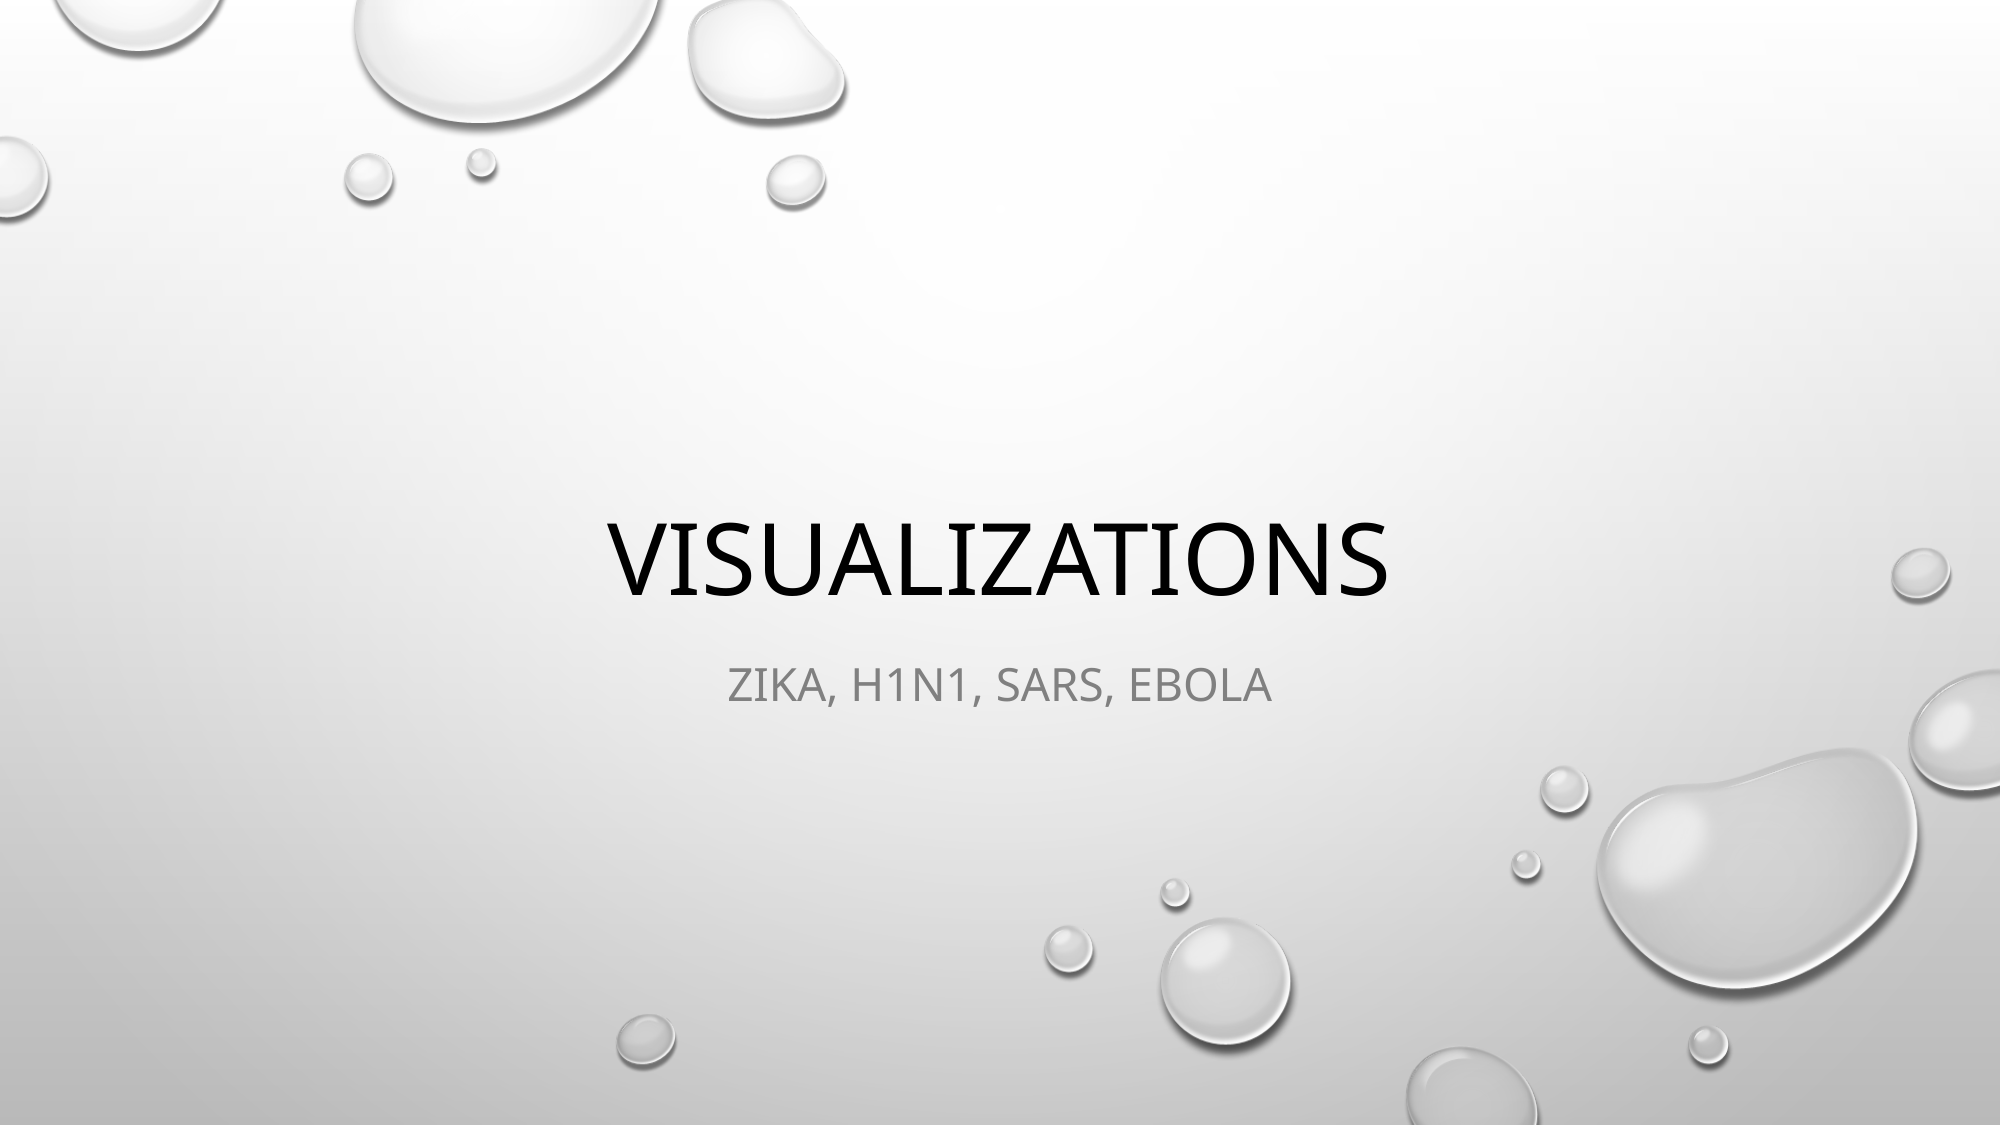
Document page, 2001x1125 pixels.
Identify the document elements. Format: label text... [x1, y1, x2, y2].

picture [0, 0, 2000, 1125]
title Visualizations [287, 213, 1713, 625]
subtitle ZIKA, H1N1, SARS, EBOLA [287, 637, 1713, 863]
